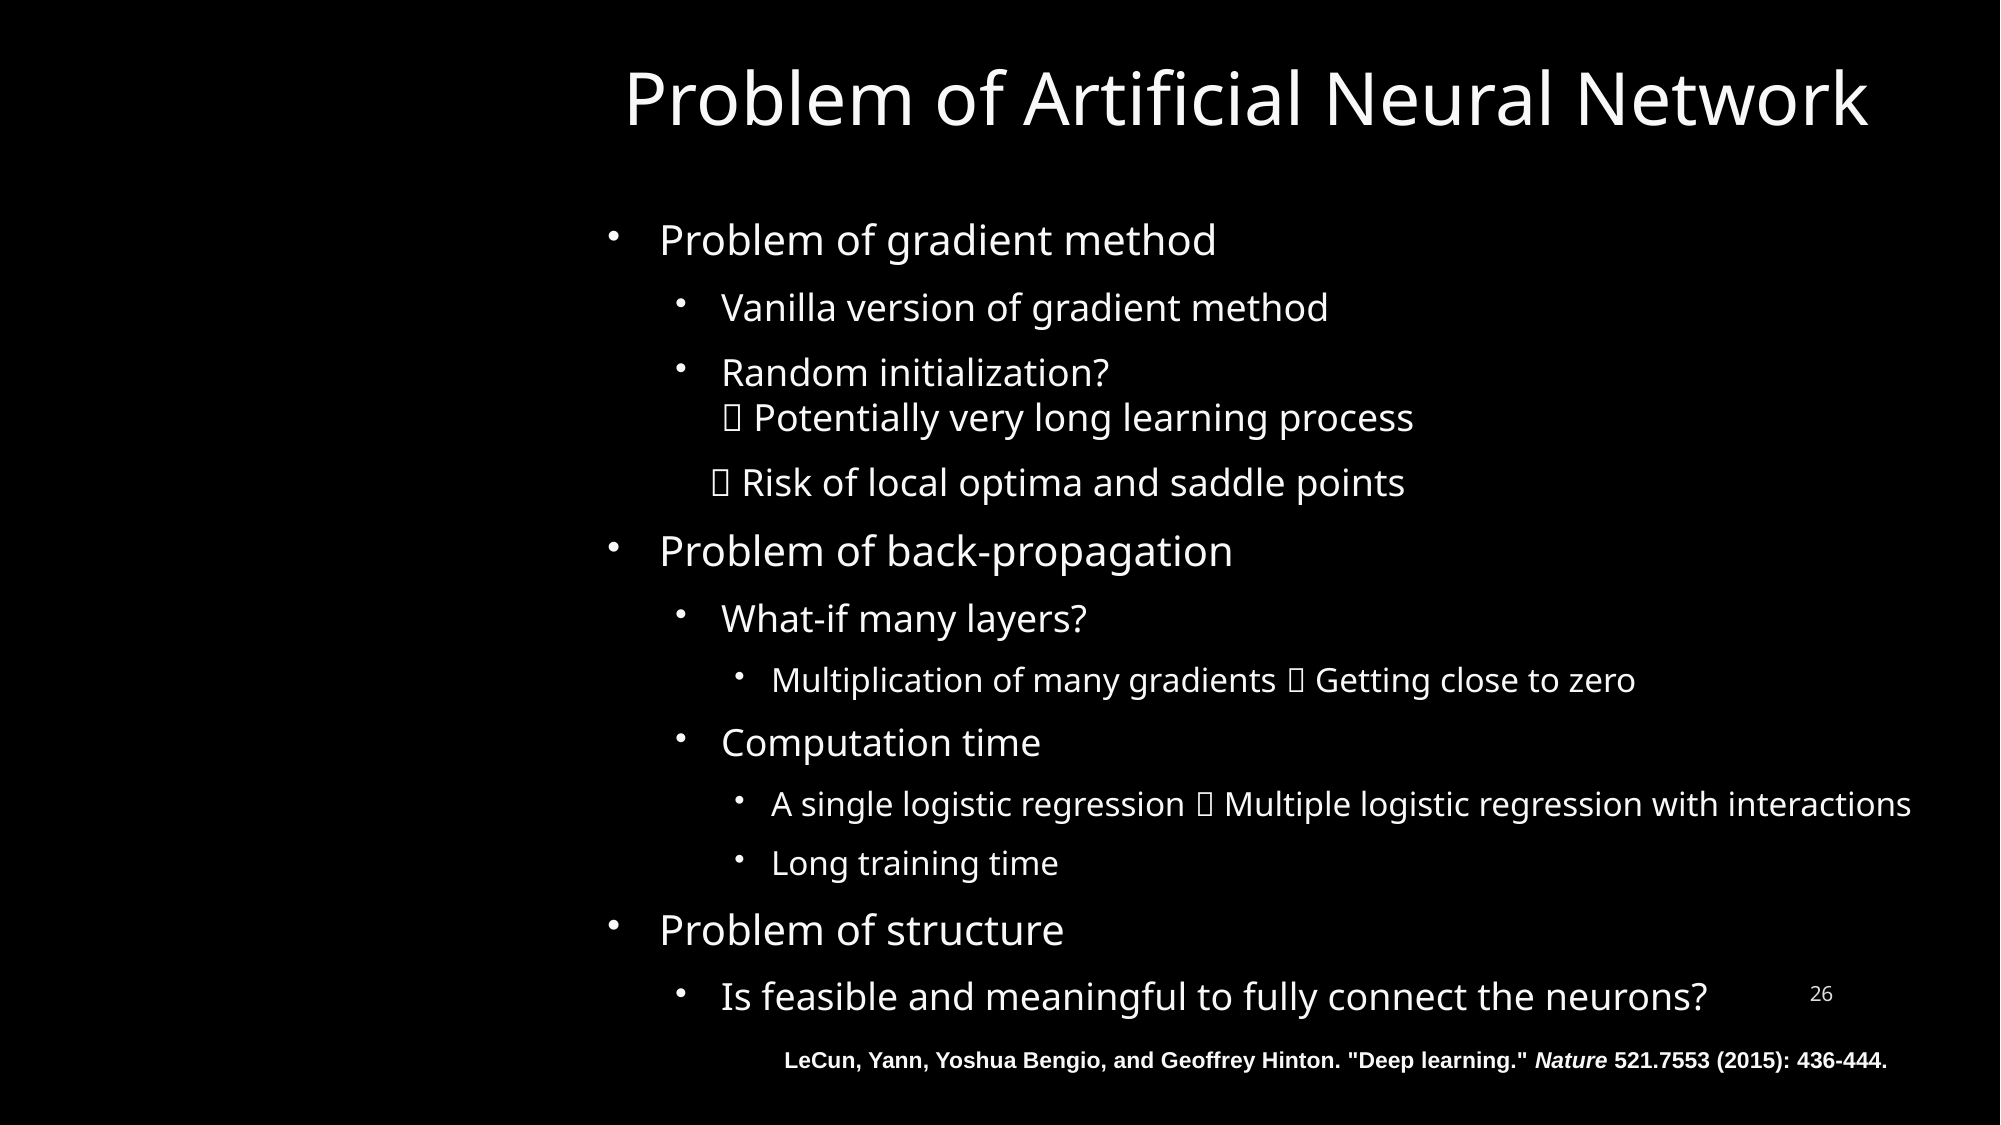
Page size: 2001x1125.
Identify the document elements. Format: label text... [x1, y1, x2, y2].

list Problem of gradient method Vanilla version of gradient method Random initialization?  Potentially very long learning process  Risk of local optima and saddle points Problem of back-propagation What-if many layers? Multiplication of many gradients  Getting close to zero Computation time A single logistic regression  Multiple logistic regression with interactions Long training time Problem of structure Is feasible and meaningful to fully connect the neurons? [587, 206, 1946, 1039]
title Problem of Artificial Neural Network [525, 16, 1969, 176]
slide_number 26 [1724, 965, 1849, 1025]
text_box LeCun, Yann, Yoshua Bengio, and Geoffrey Hinton. "Deep learning." Nature 521.7553 (2015): 436-444. [769, 1038, 1946, 1081]
